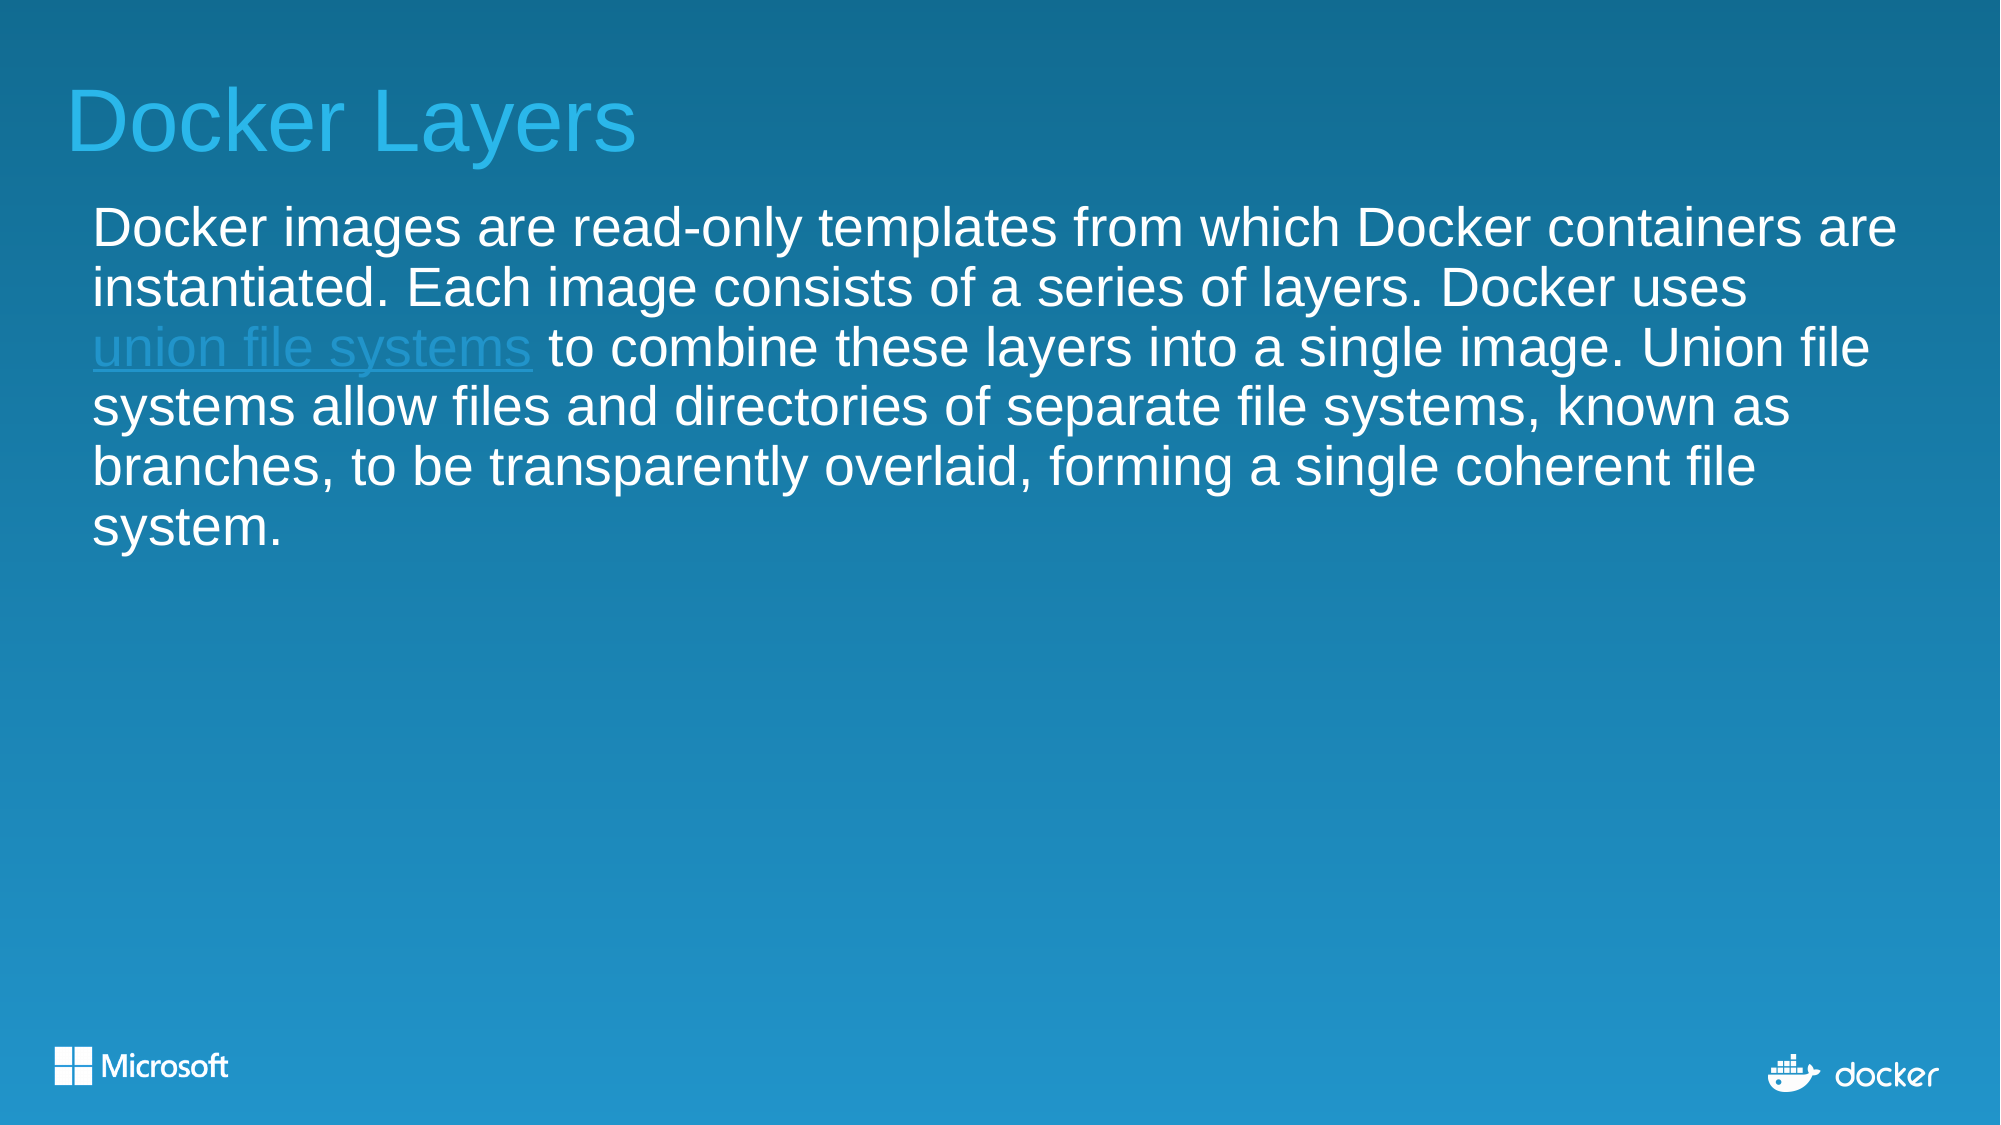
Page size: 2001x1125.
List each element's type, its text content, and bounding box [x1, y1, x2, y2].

title Docker Layers [50, 59, 1950, 165]
picture [1768, 1054, 1939, 1092]
list Docker images are read-only templates from which Docker containers are instantiated. Each image consists of a series of layers. Docker uses union file systems to combine these layers into a single image. Union file systems allow files and directories of separate file systems, known as branches, to be transparently overlaid, forming a single coherent file system. [50, 183, 1950, 1014]
picture [50, 1042, 232, 1096]
